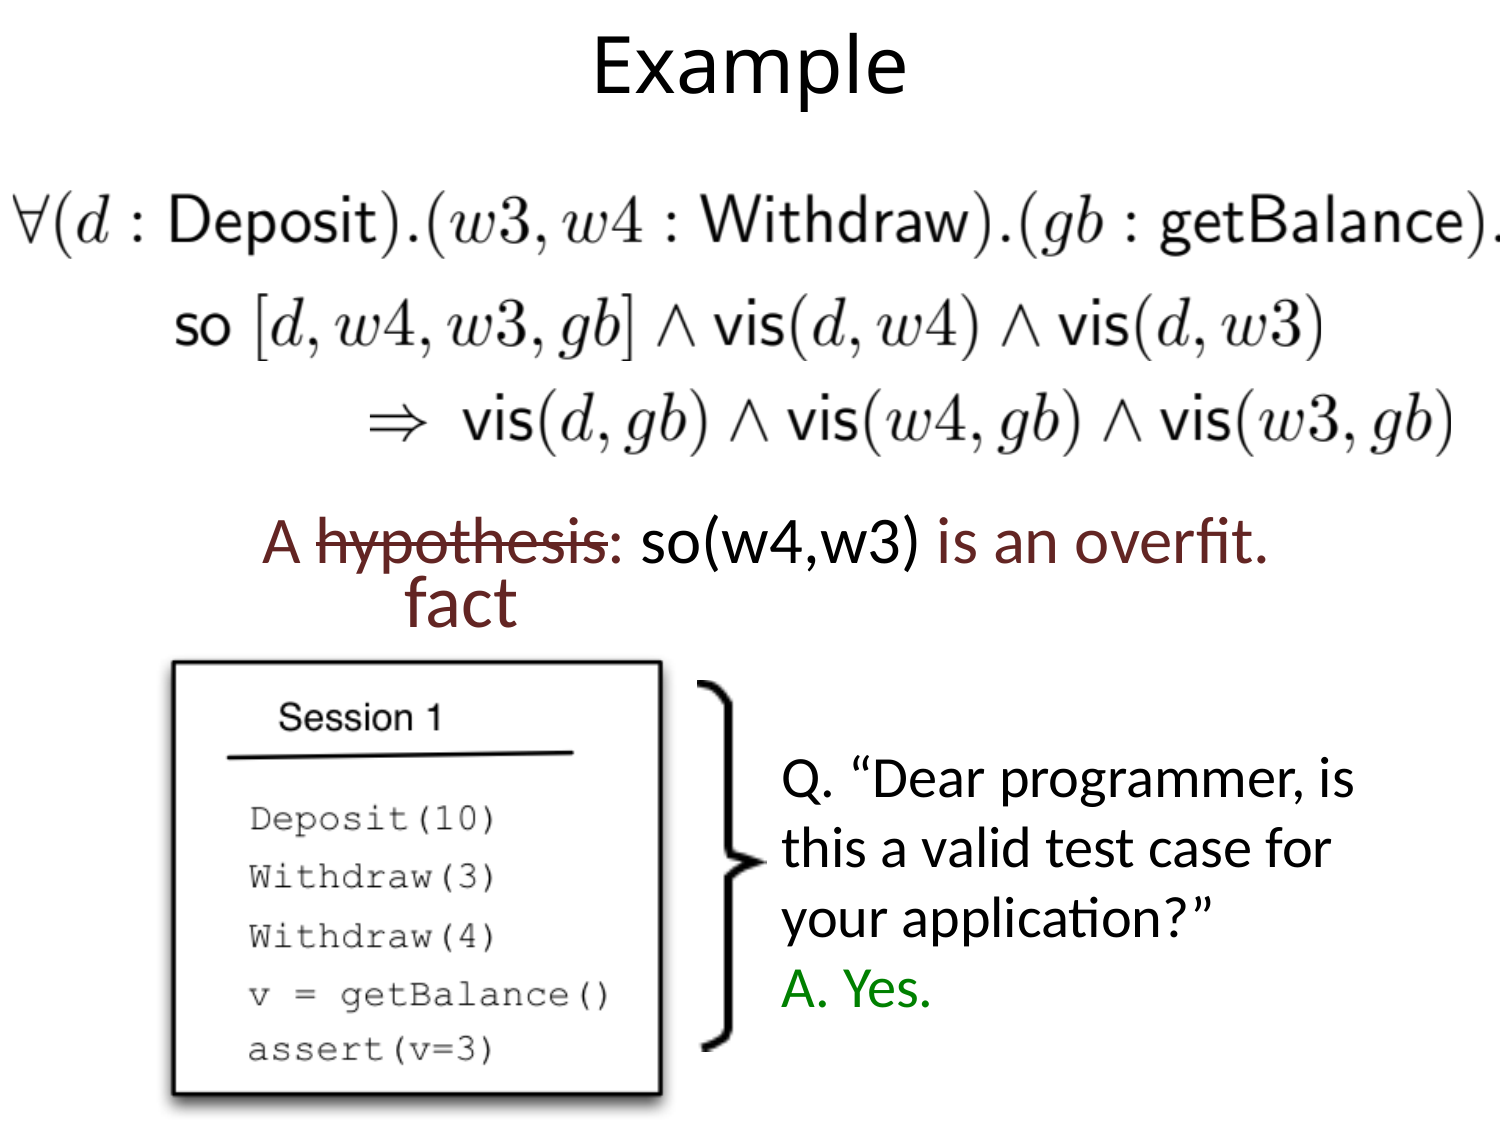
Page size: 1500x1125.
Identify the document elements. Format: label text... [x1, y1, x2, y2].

text_box A hypothesis: so(w4,w3) is an overfit. [149, 488, 1399, 584]
text_box fact [389, 544, 534, 645]
picture [175, 291, 1322, 362]
picture [697, 680, 767, 1053]
picture [369, 387, 1452, 457]
title Example [75, 0, 1425, 156]
picture [148, 646, 682, 1125]
picture [12, 189, 1500, 259]
text_box Q. “Dear programmer, is this a valid test case for your application?” A. Yes. [772, 732, 1468, 1027]
